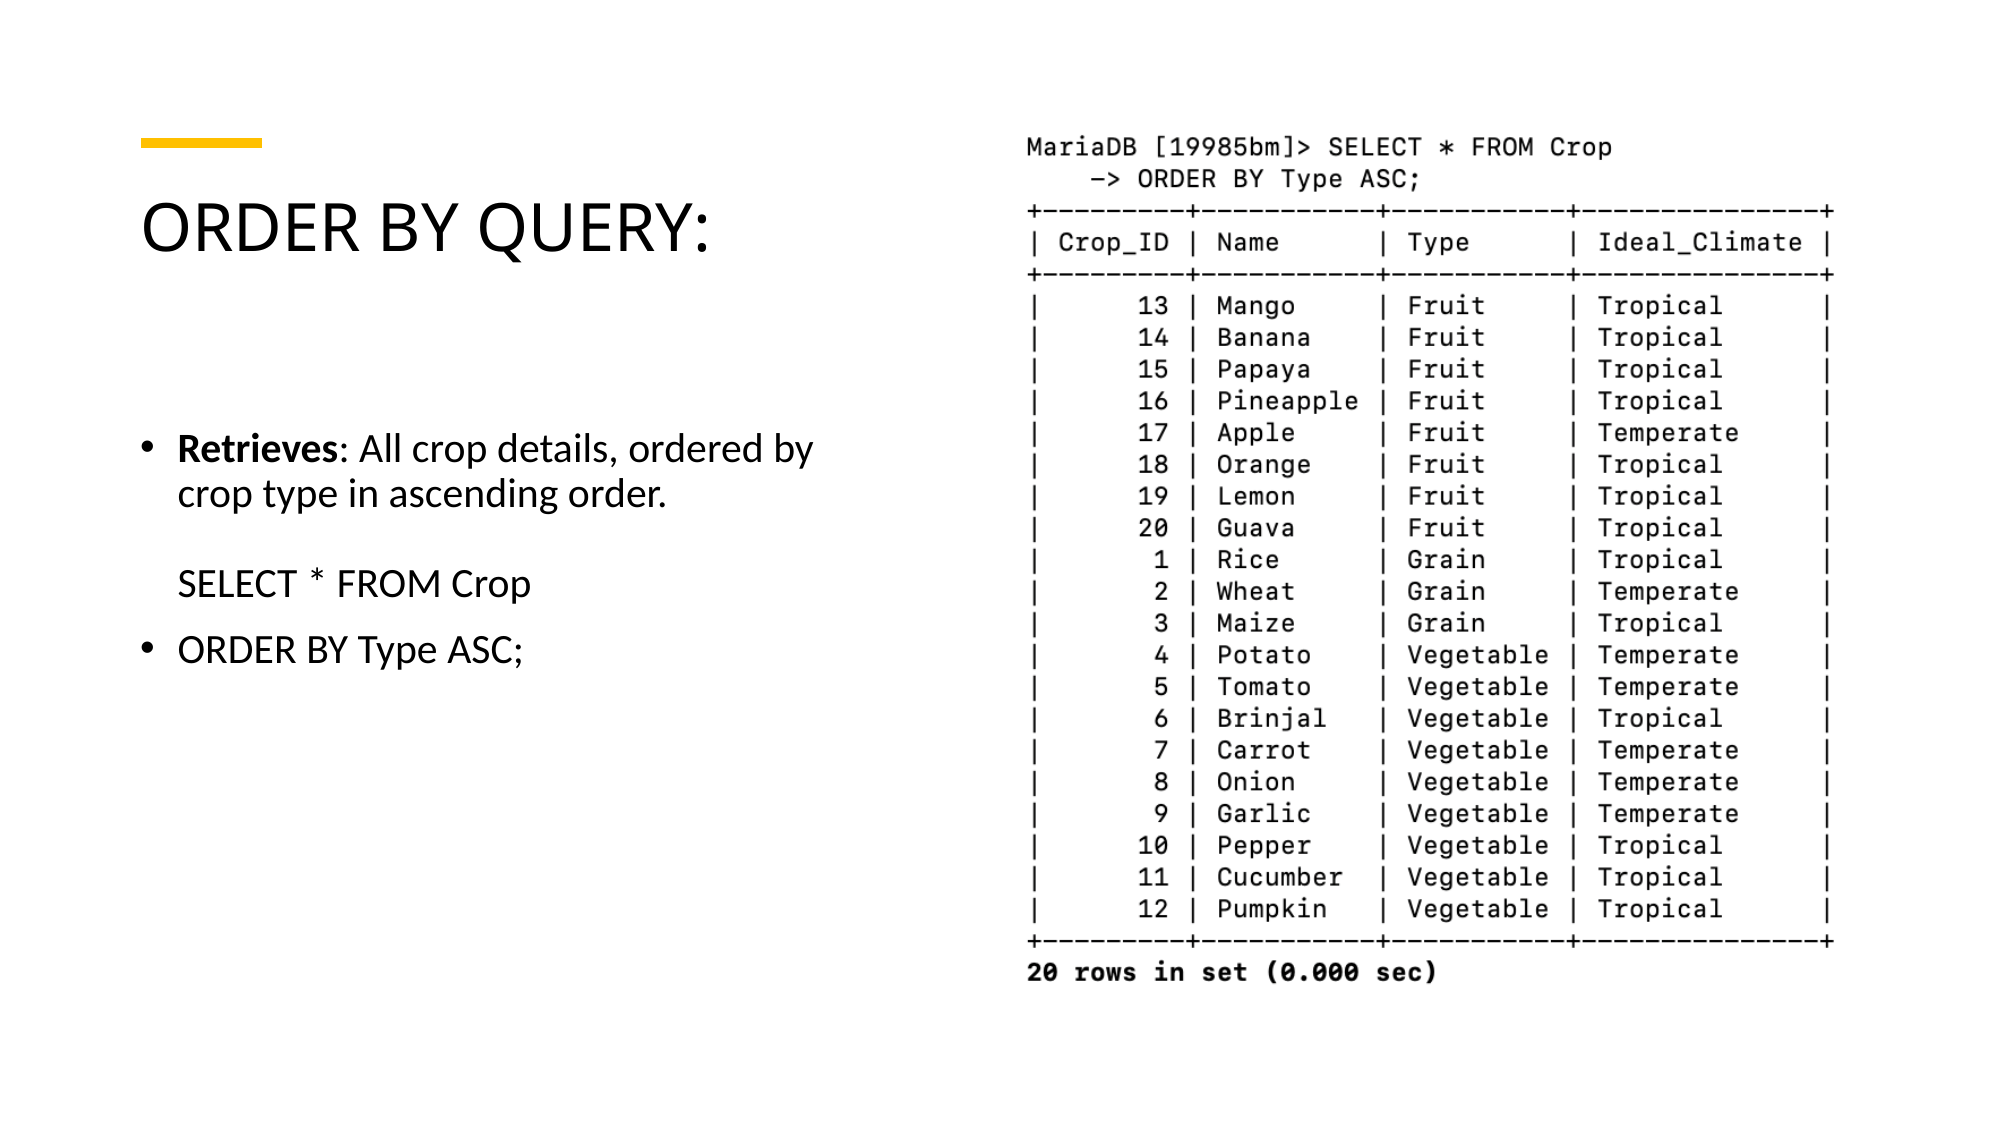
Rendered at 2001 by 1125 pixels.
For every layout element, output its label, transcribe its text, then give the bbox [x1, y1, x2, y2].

list Retrieves: All crop details, ordered by crop type in ascending order. SELECT * FROM Crop ORDER BY Type ASC; [124, 418, 871, 1010]
title ORDER BY QUERY: [124, 186, 871, 417]
picture [1019, 126, 1851, 999]
